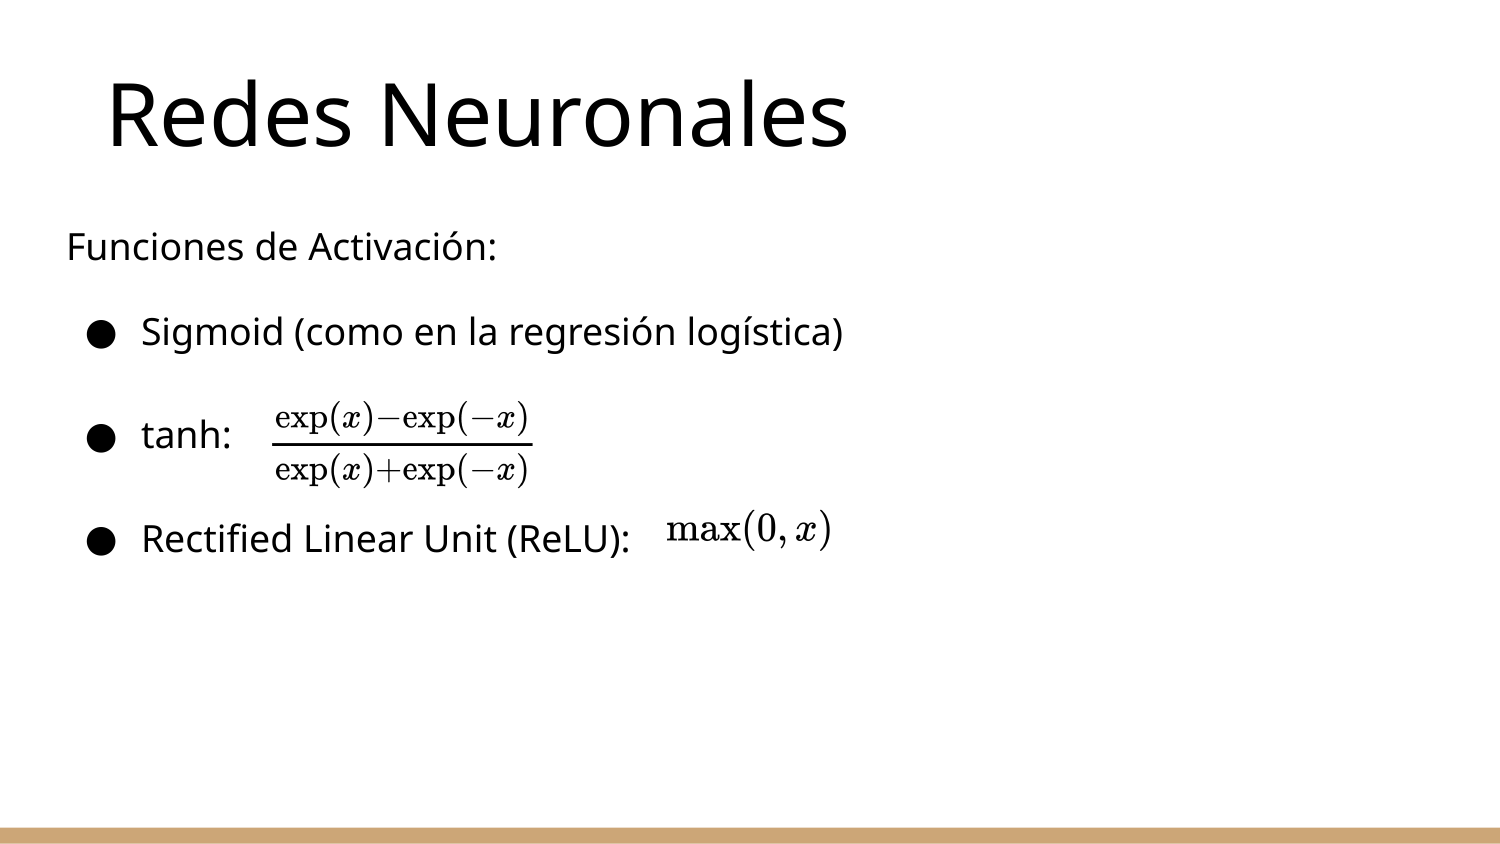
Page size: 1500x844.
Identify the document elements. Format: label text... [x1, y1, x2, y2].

picture [265, 397, 538, 493]
picture [664, 506, 835, 556]
list Funciones de Activación: Sigmoid (como en la regresión logística) tanh: Rectified Linear Unit (ReLU): [51, 200, 1449, 752]
text_box Redes Neuronales [90, 43, 1297, 200]
